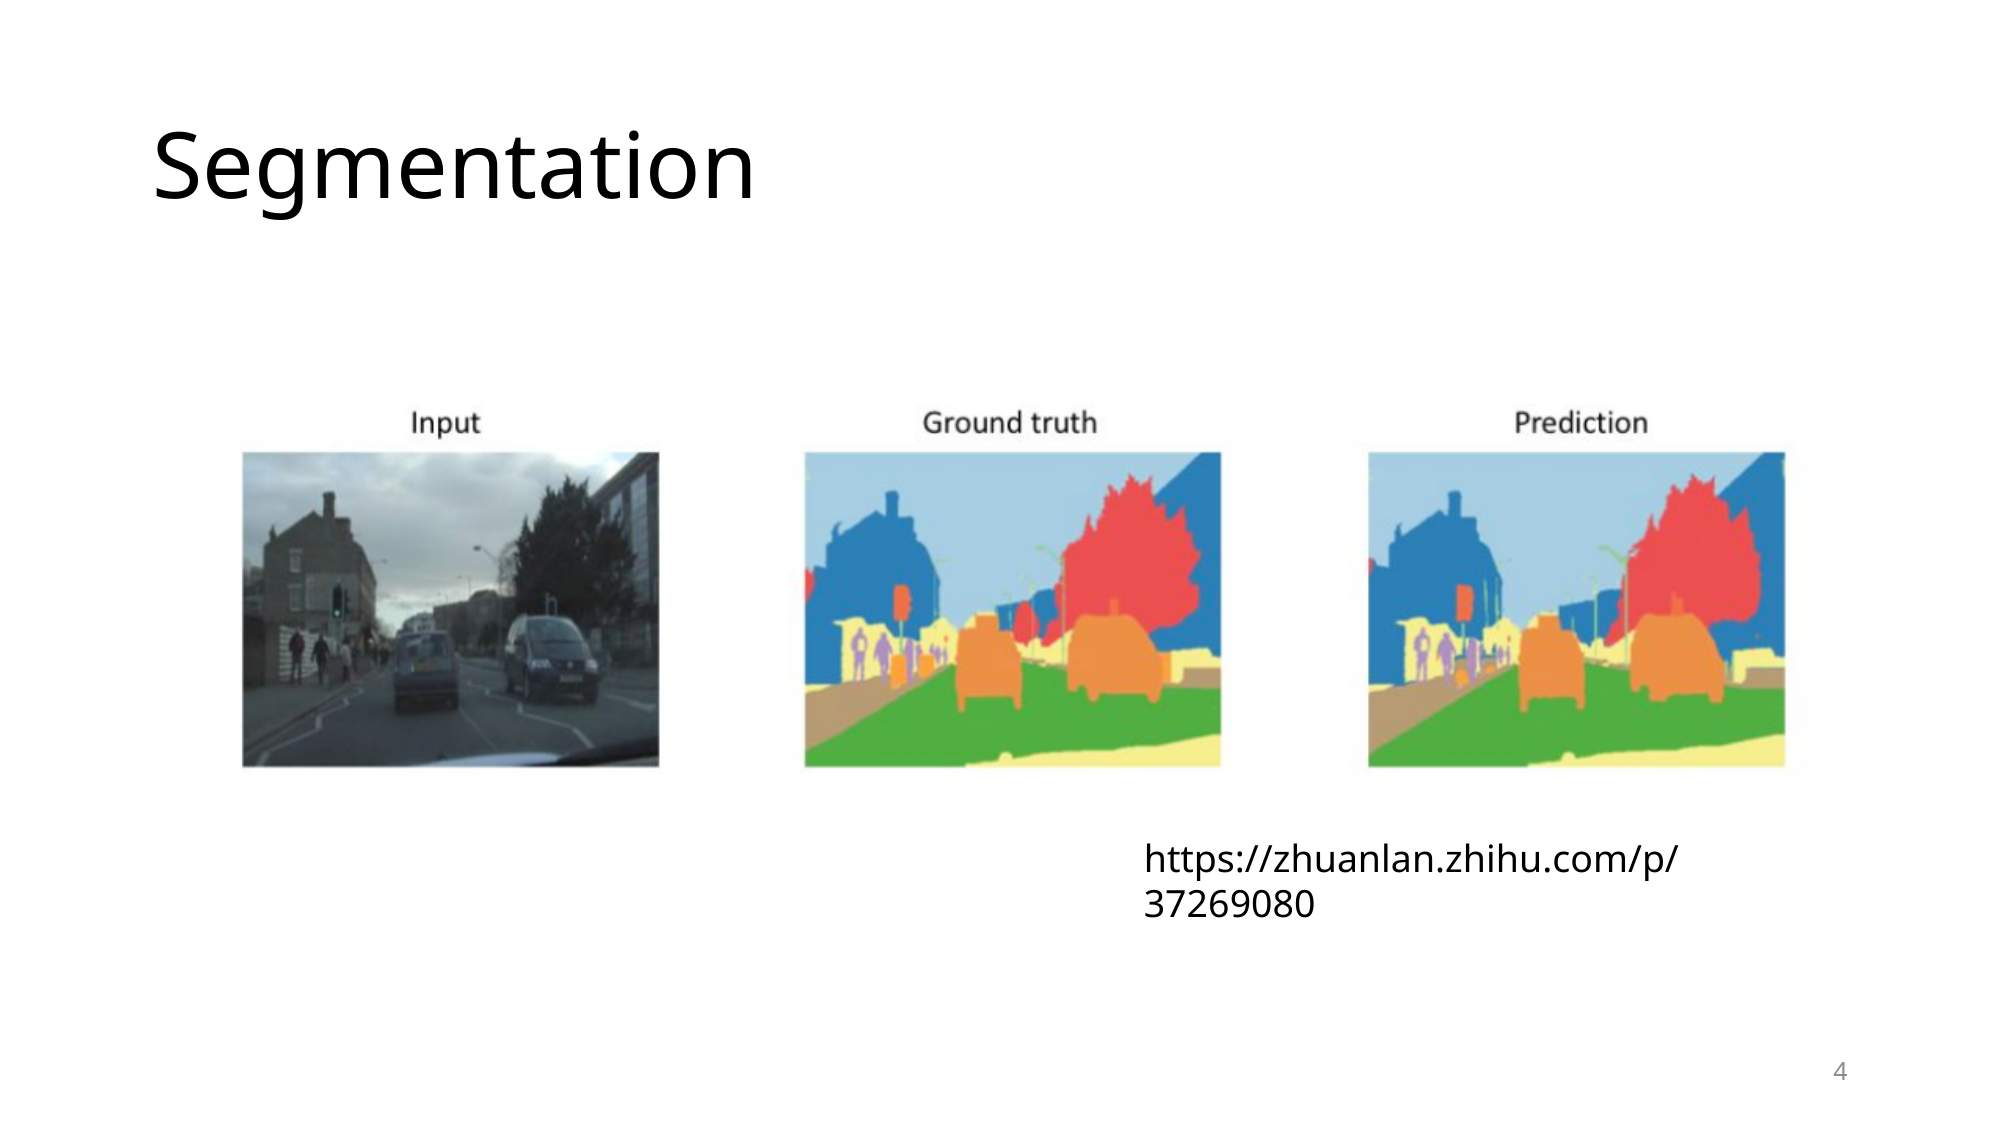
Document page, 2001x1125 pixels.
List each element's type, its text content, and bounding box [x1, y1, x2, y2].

title Segmentation [137, 59, 1863, 278]
picture [131, 336, 1869, 828]
slide_number 4 [1412, 1042, 1863, 1103]
text_box https://zhuanlan.zhihu.com/p/37269080 [1129, 828, 1825, 933]
